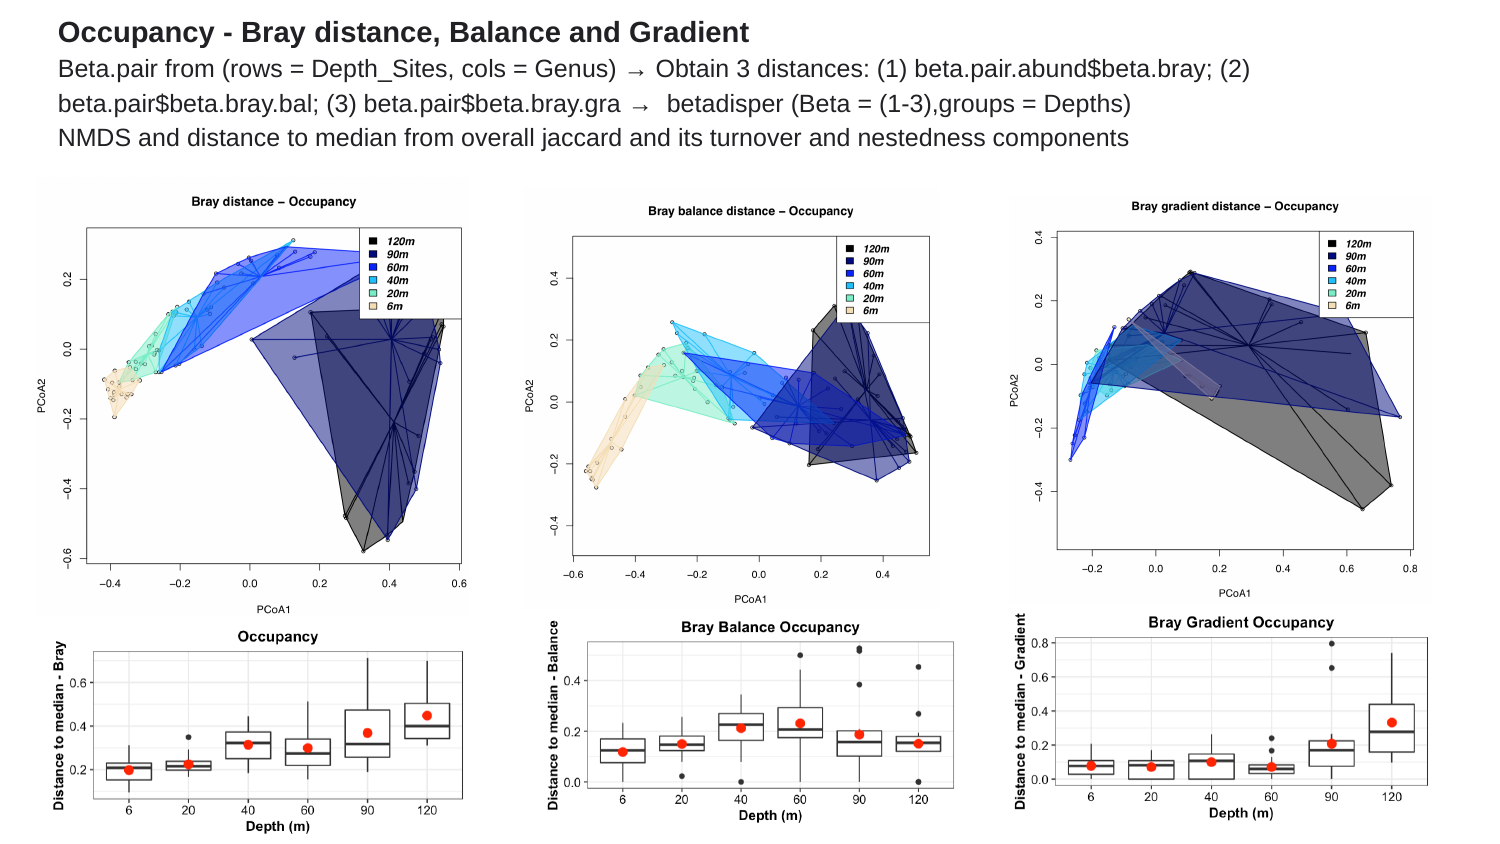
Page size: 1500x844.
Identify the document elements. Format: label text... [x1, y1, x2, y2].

picture [1009, 193, 1432, 604]
picture [36, 177, 470, 616]
picture [542, 615, 958, 825]
picture [50, 628, 467, 835]
text_box Occupancy - Bray distance, Balance and Gradient Beta.pair from (rows = Depth_Sites, cols = Genus) → Obtain 3 distances: (1) beta.pair.abund$beta.bray; (2) beta.pair$beta.bray.bal; (3) beta.pair$beta.bray.gra → betadisper (Beta = (1-3),groups = Depths) NMDS and distance to median from overall jaccard and its turnover and nestedness components [0, 0, 1476, 167]
picture [1009, 609, 1432, 823]
picture [523, 186, 939, 610]
